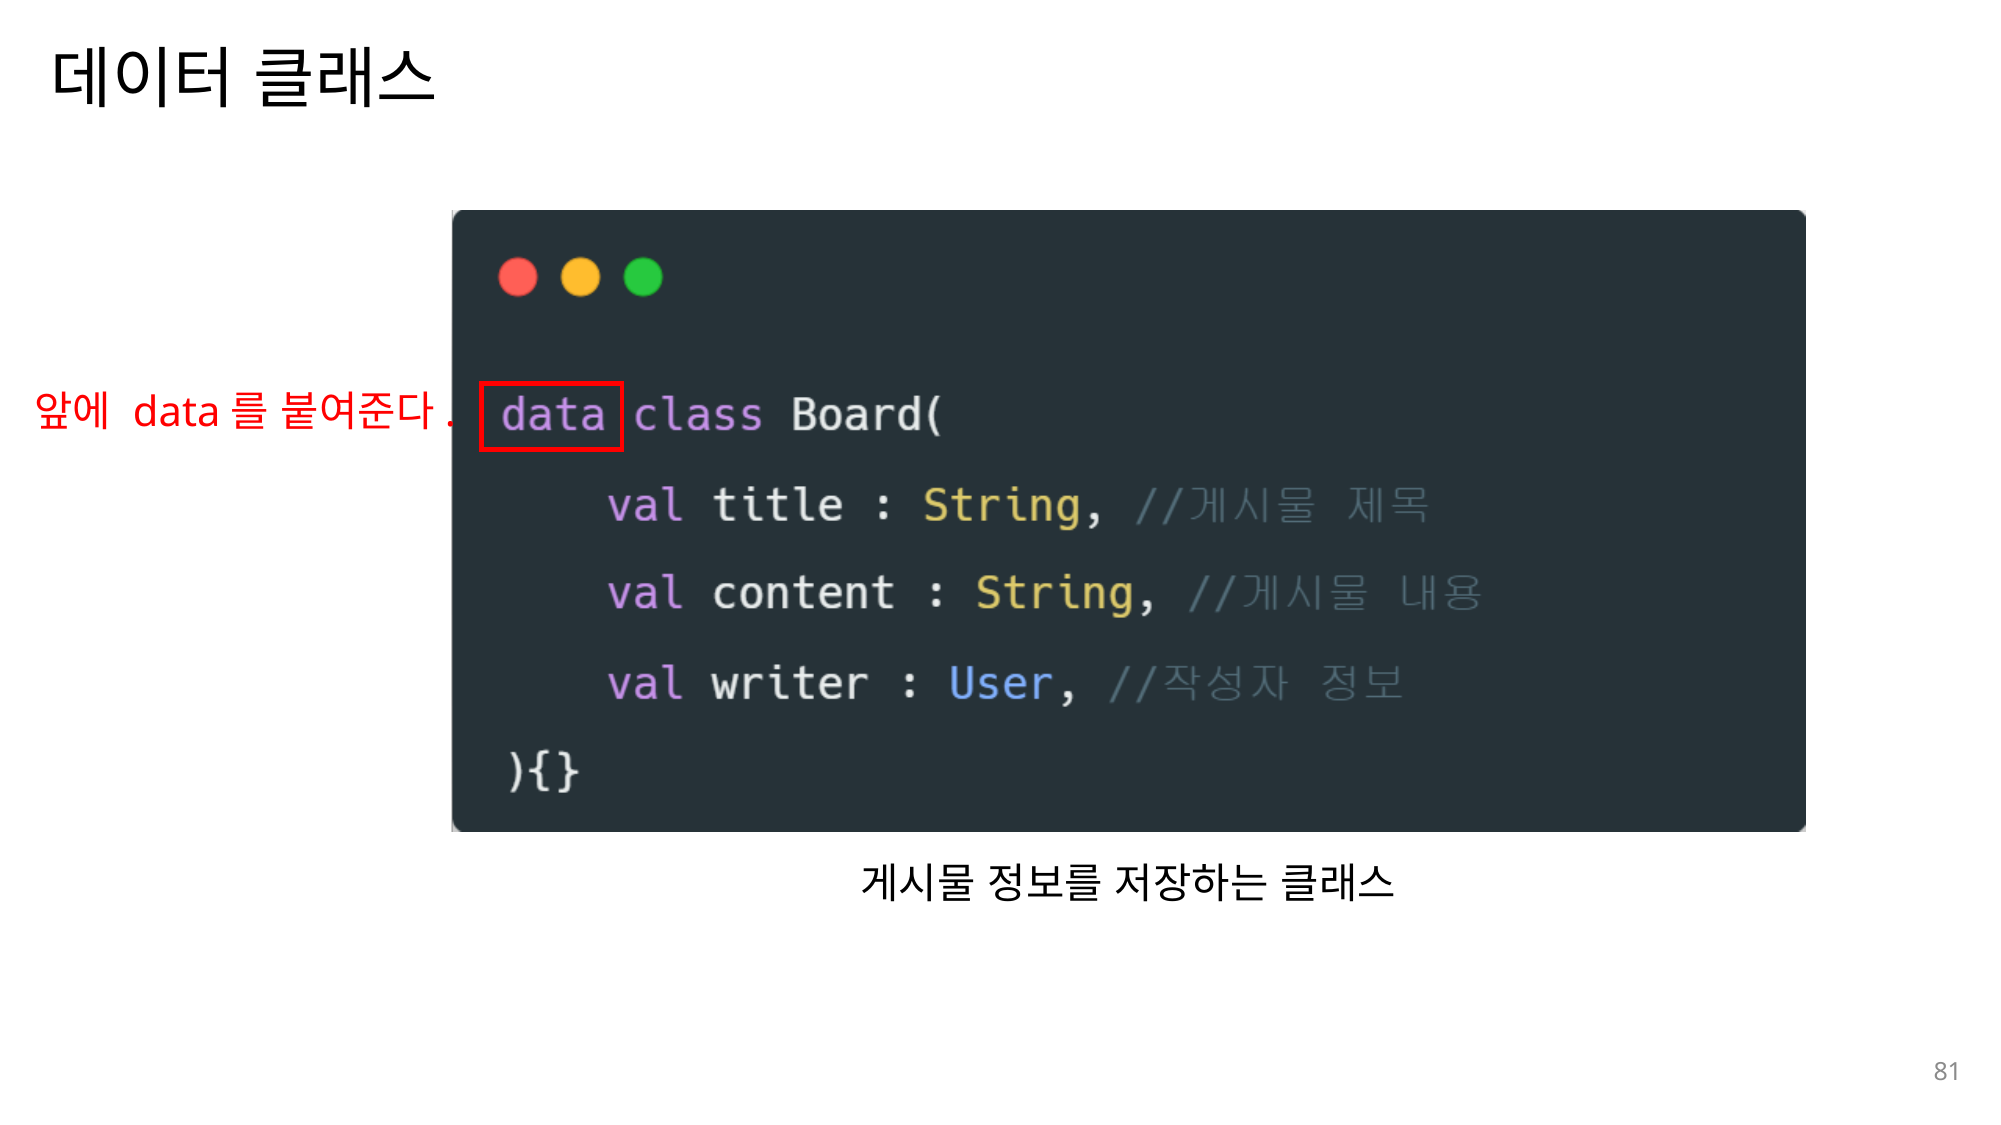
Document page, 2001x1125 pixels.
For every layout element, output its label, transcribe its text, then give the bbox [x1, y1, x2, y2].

text_box 데이터 클래스 [35, 28, 454, 124]
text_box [37, 210, 1805, 915]
slide_number 81 [1527, 1042, 1978, 1103]
